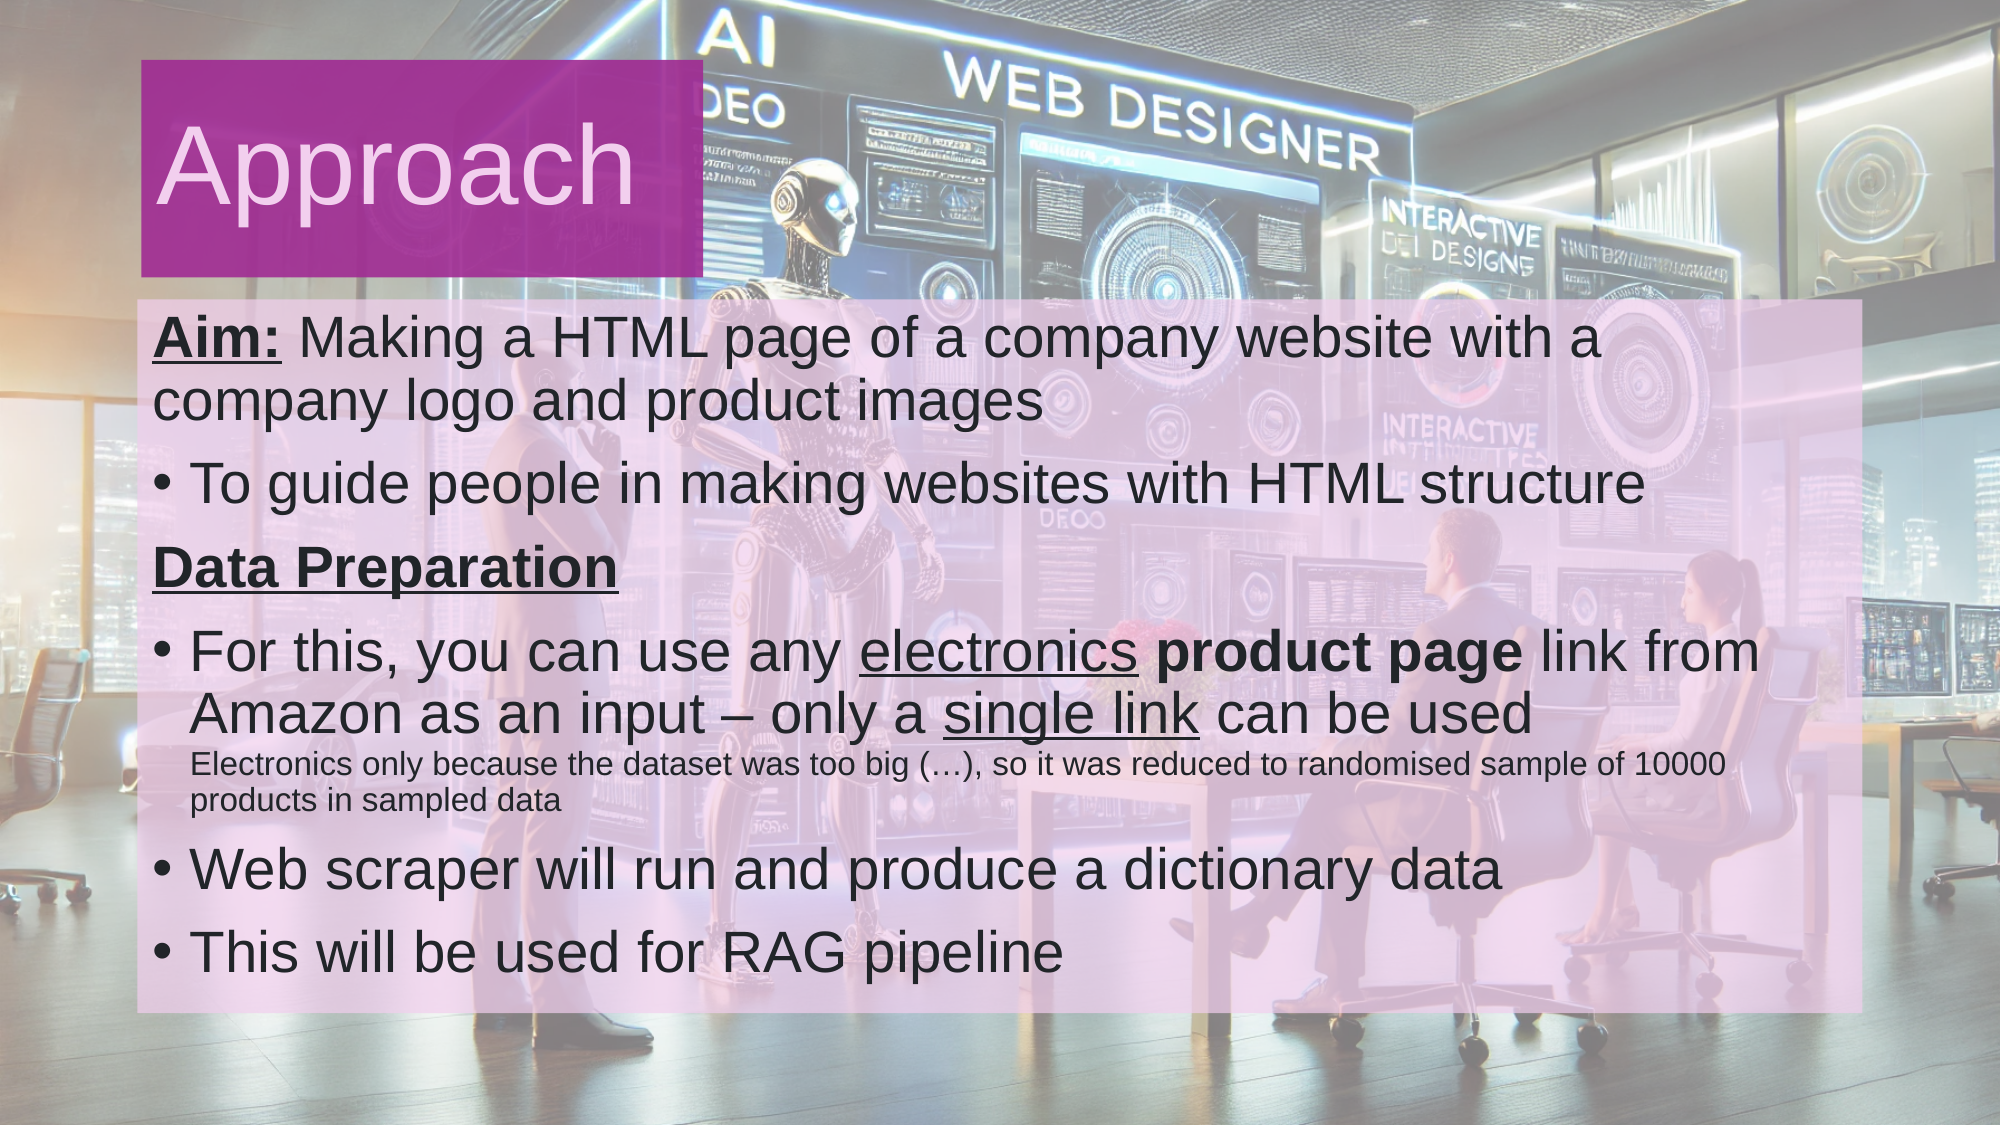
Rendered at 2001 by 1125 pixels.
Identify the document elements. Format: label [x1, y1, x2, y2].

list [0, 0, 2000, 1125]
